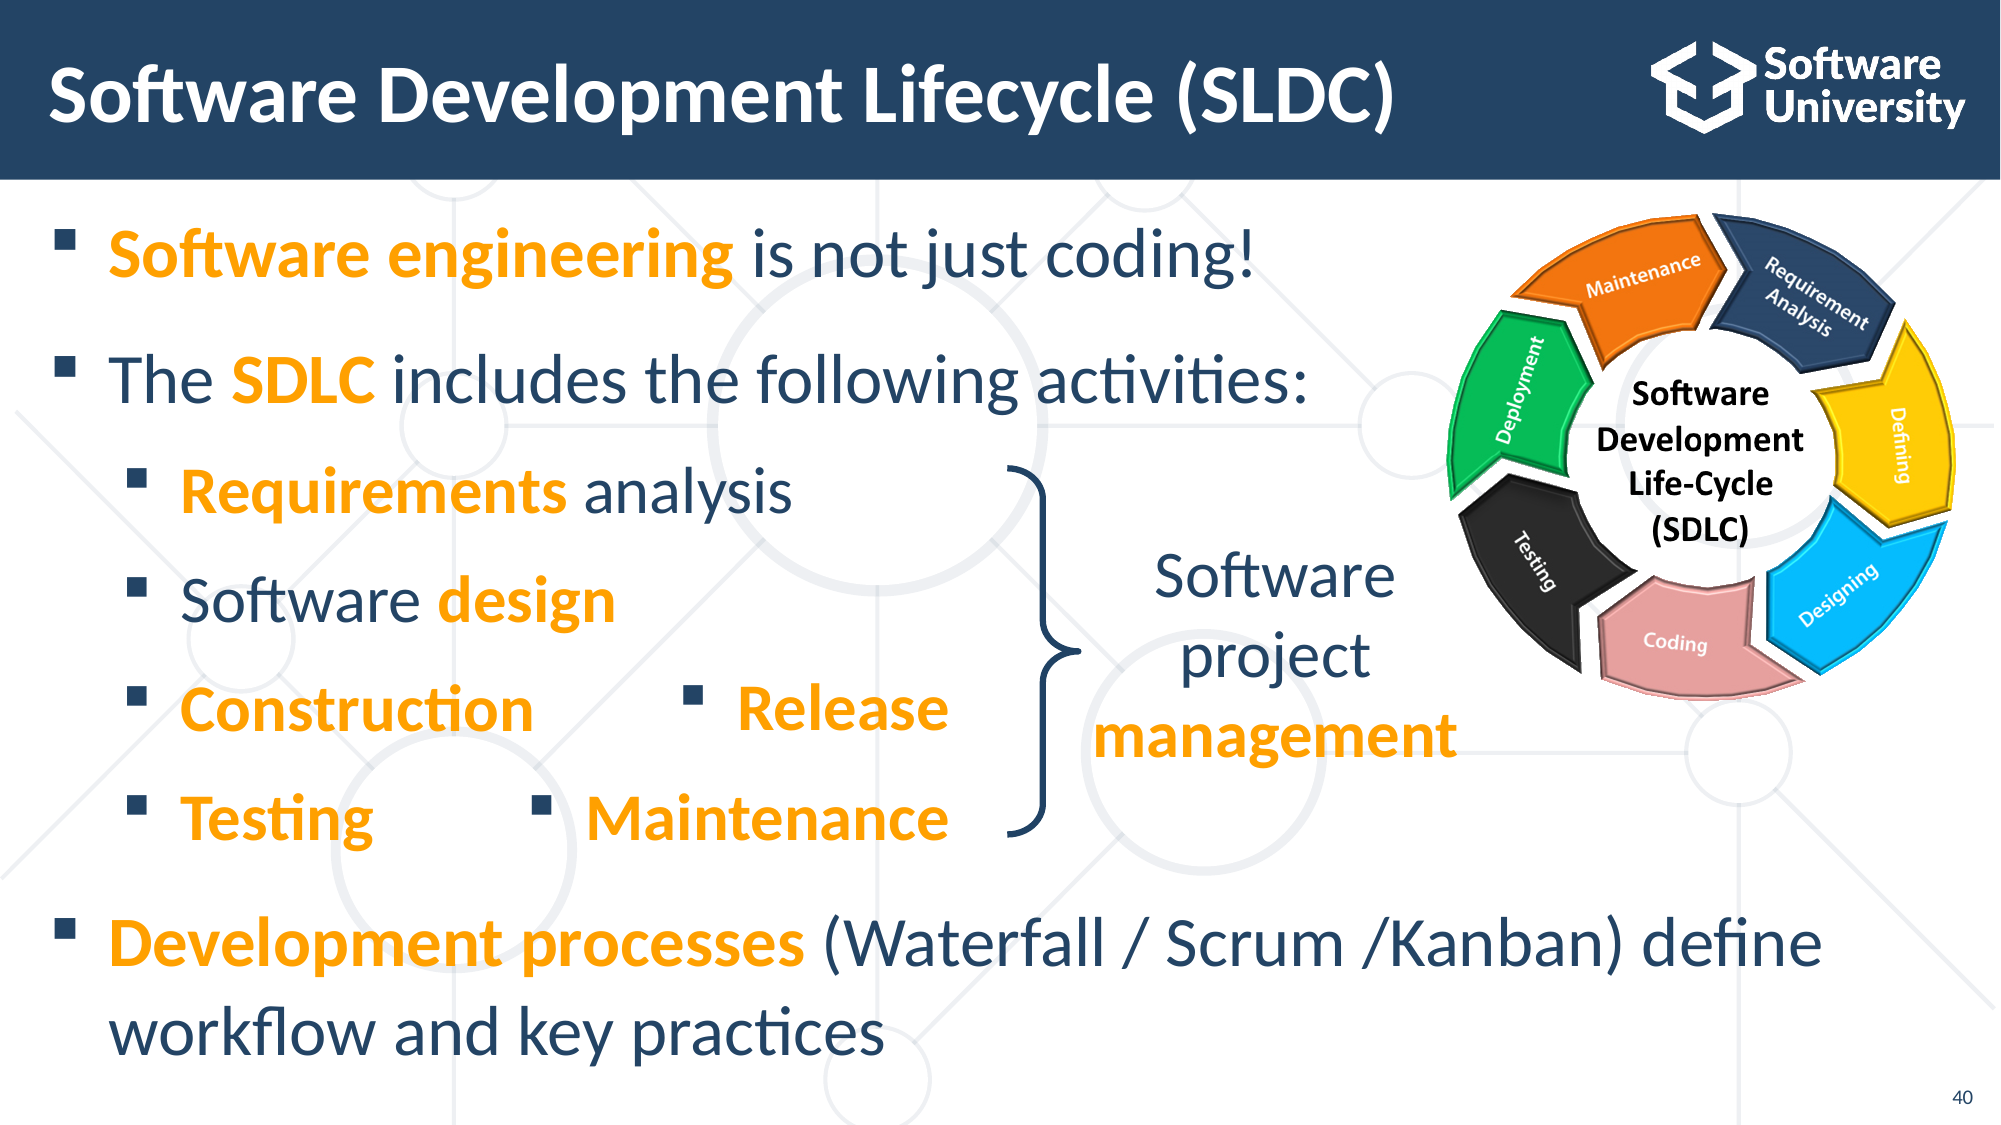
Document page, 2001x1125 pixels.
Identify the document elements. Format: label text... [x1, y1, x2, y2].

text_box Software project management [1074, 523, 1477, 779]
text_box Release [590, 652, 1141, 752]
picture [1442, 207, 1960, 704]
text_box [1007, 467, 1074, 652]
picture [1651, 41, 1966, 134]
list Software engineering is not just coding! The SDLC includes the following activities: Requirements analysis Software design Construction Testing Development processes (Waterfall / Scrum /Kanban) define workflow and key practices [31, 196, 1970, 1104]
text_box Maintenance [438, 762, 989, 861]
text_box [1007, 752, 1044, 836]
slide_number 40 [1927, 1067, 1989, 1117]
title Software Development Lifecycle (SLDC) [31, 16, 1625, 162]
